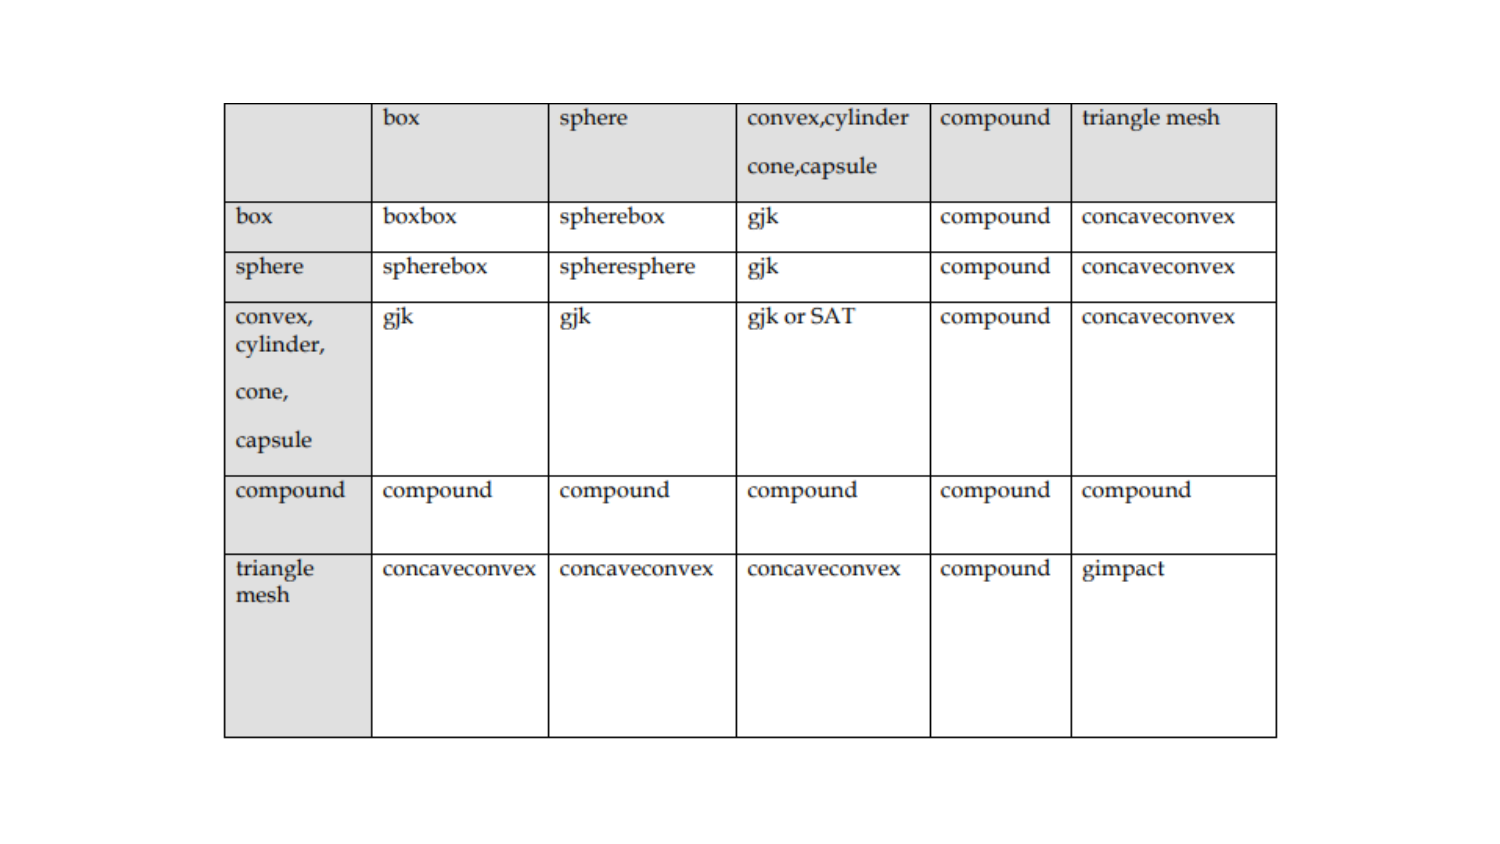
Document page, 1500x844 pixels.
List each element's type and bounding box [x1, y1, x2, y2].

picture [221, 103, 1279, 741]
